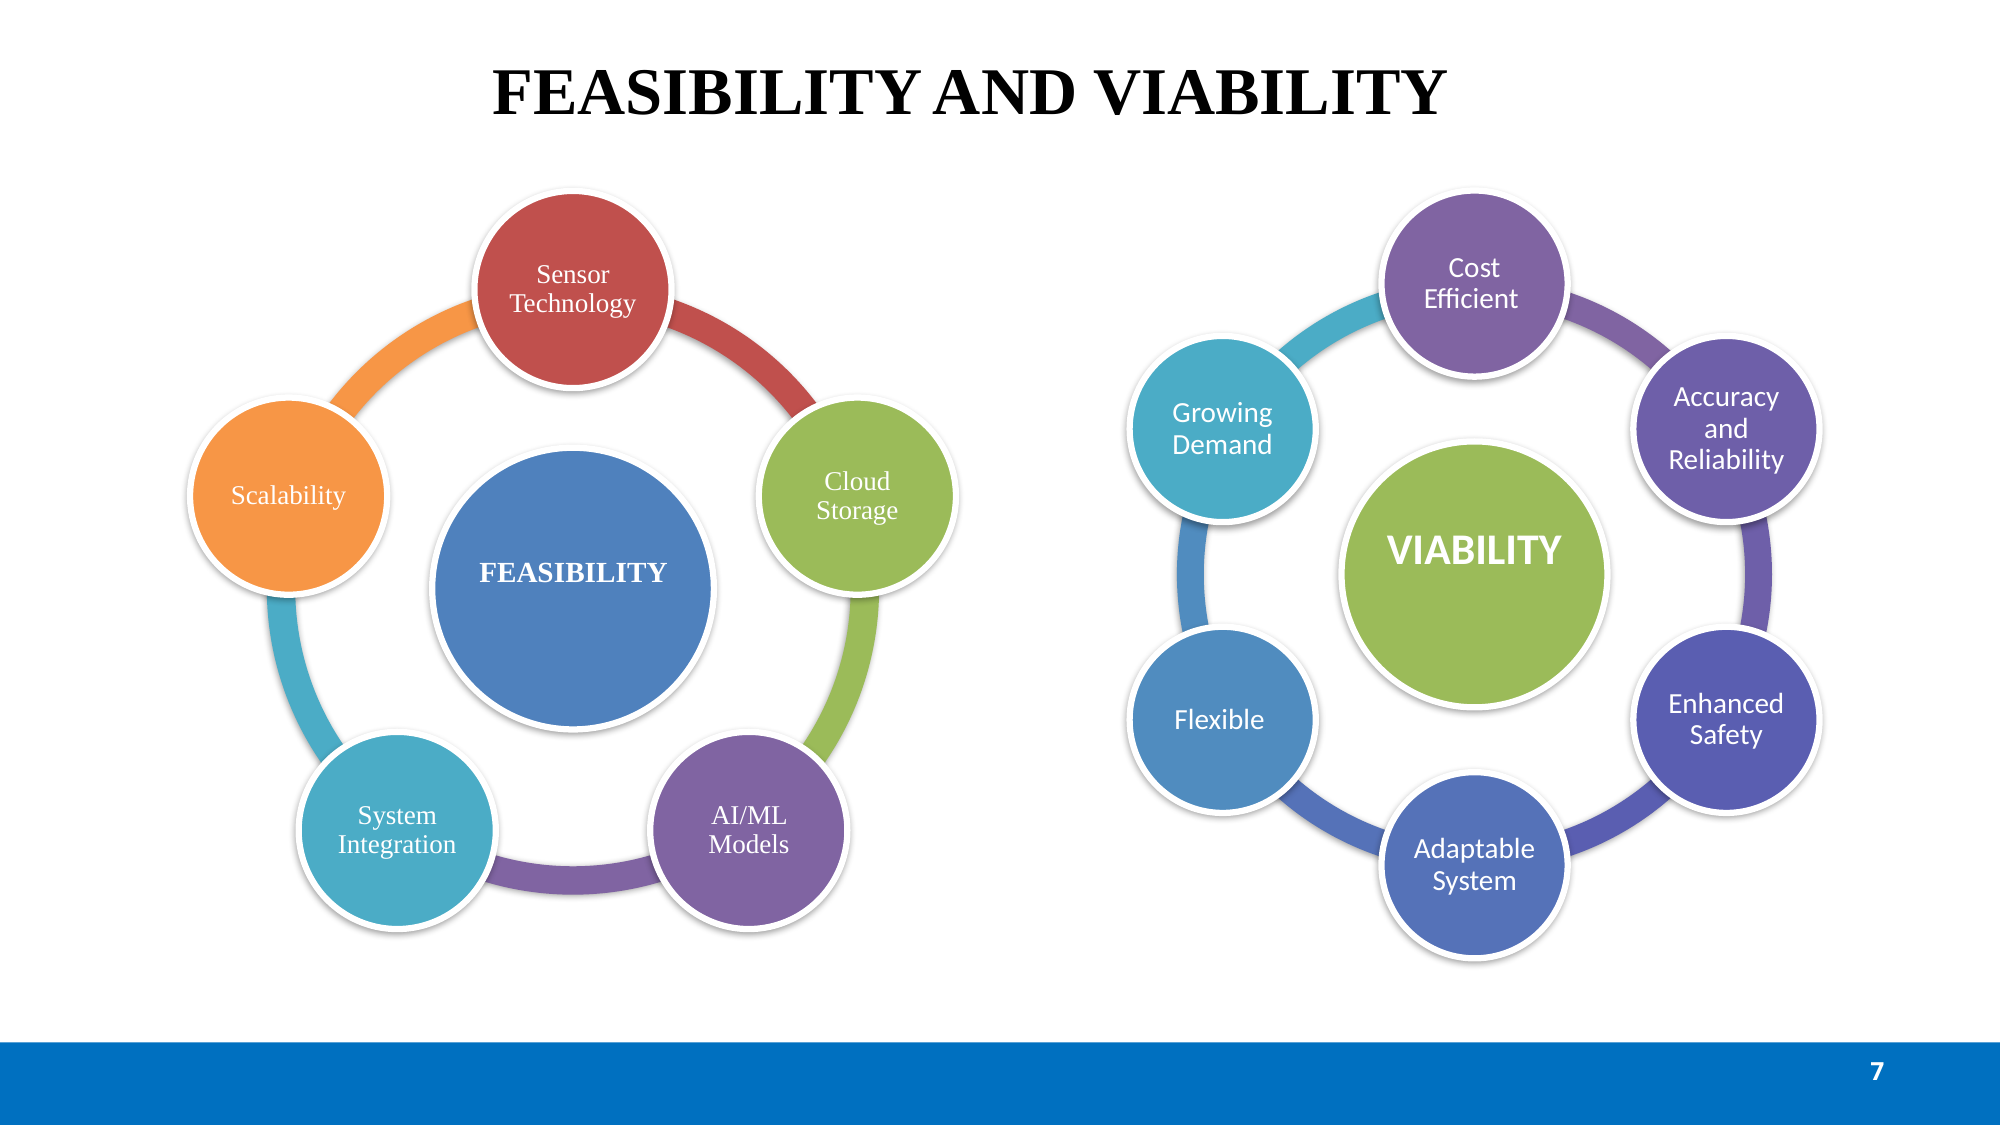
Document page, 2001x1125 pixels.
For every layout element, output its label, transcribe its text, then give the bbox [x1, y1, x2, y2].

slide_number 7 [1433, 1042, 1900, 1103]
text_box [999, 190, 1950, 959]
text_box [89, 190, 997, 935]
title FEASIBILITY AND VIABILITY [70, 5, 1872, 171]
text_box [0, 1042, 2000, 1125]
